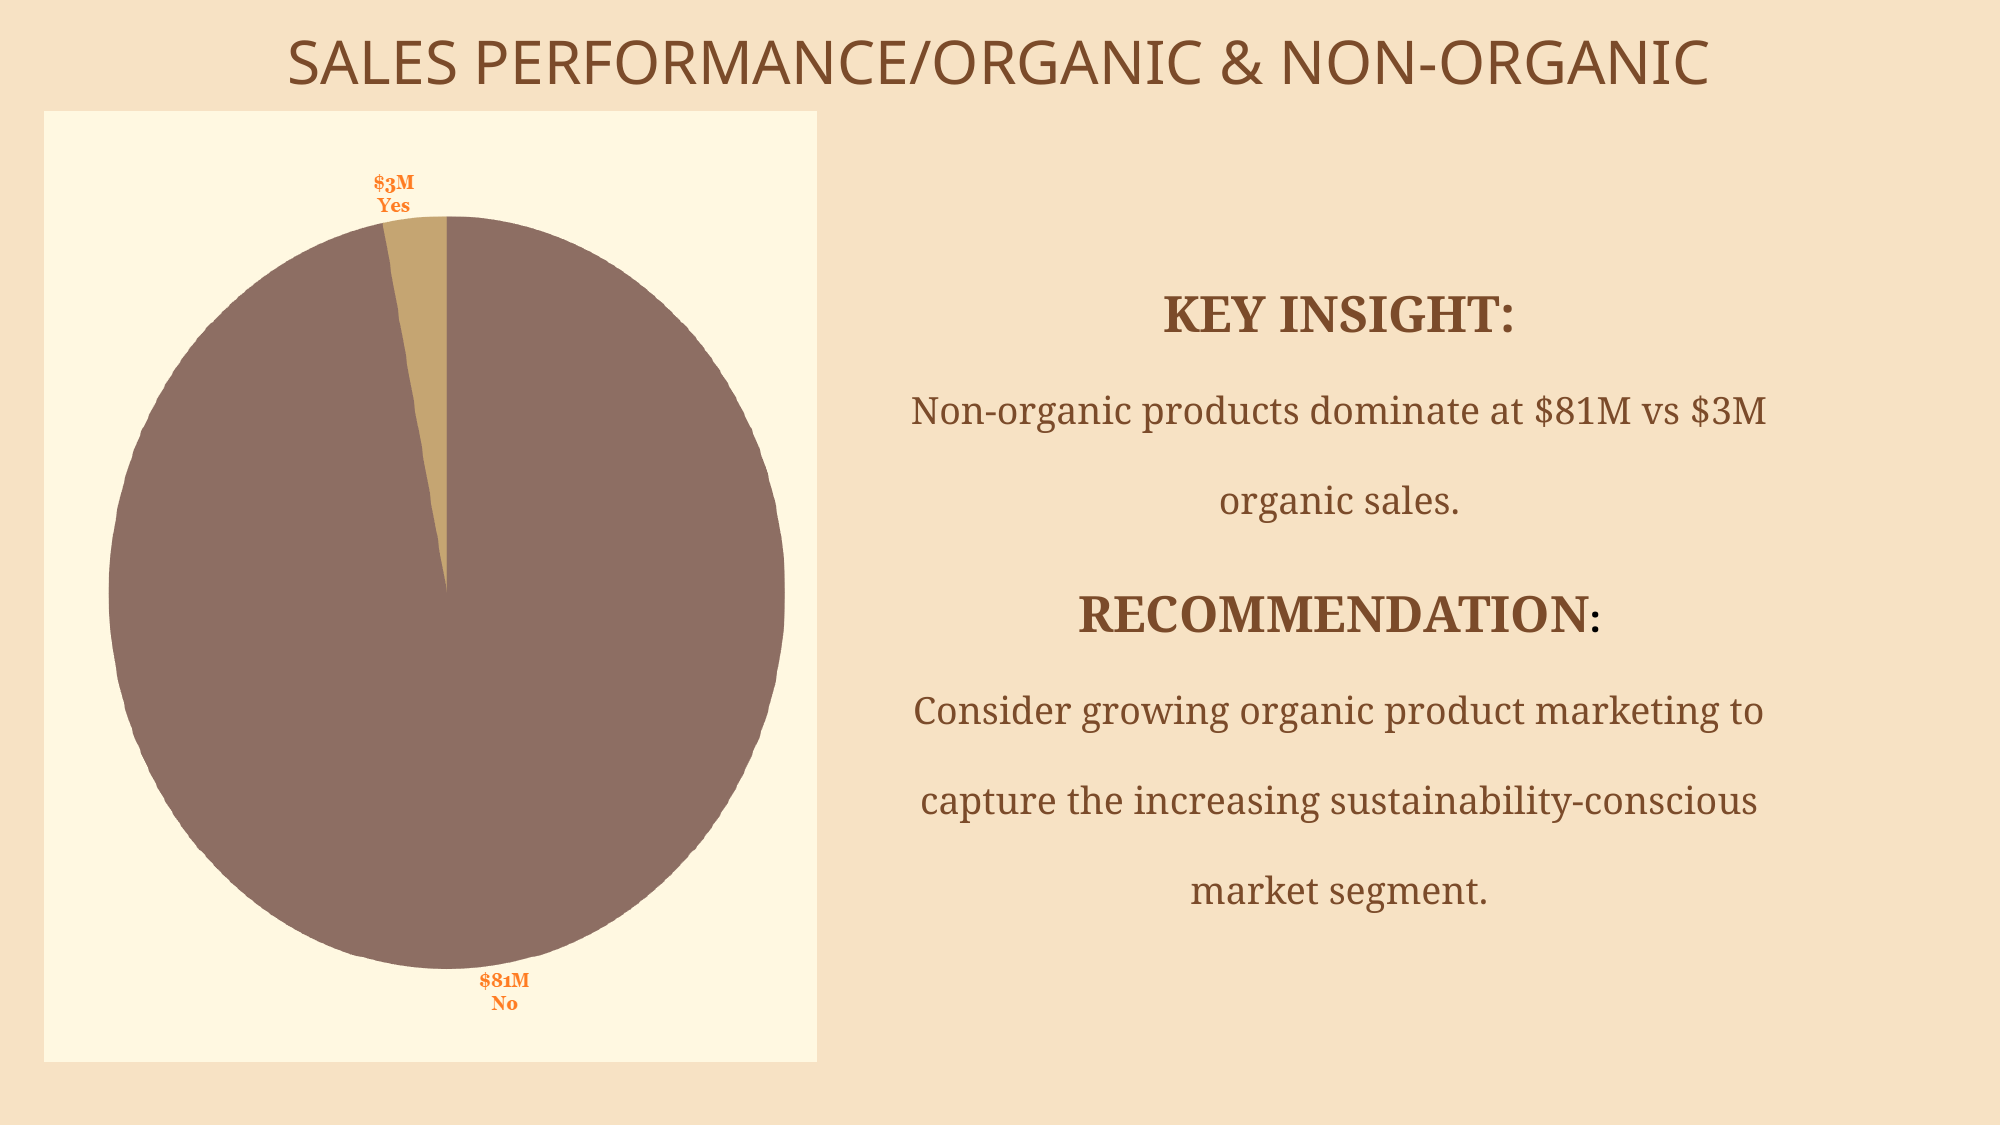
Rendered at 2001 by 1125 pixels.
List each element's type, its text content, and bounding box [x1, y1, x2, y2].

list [43, 111, 818, 1062]
title SALES PERFORMANCE/ORGANIC & NON-ORGANIC [137, 18, 1863, 112]
text_box KEY INSIGHT: Non-organic products dominate at $81M vs $3M organic sales. RECOMMENDATION: Consider growing organic product marketing to capture the increasing sustainability-conscious market segment. [839, 214, 1840, 920]
